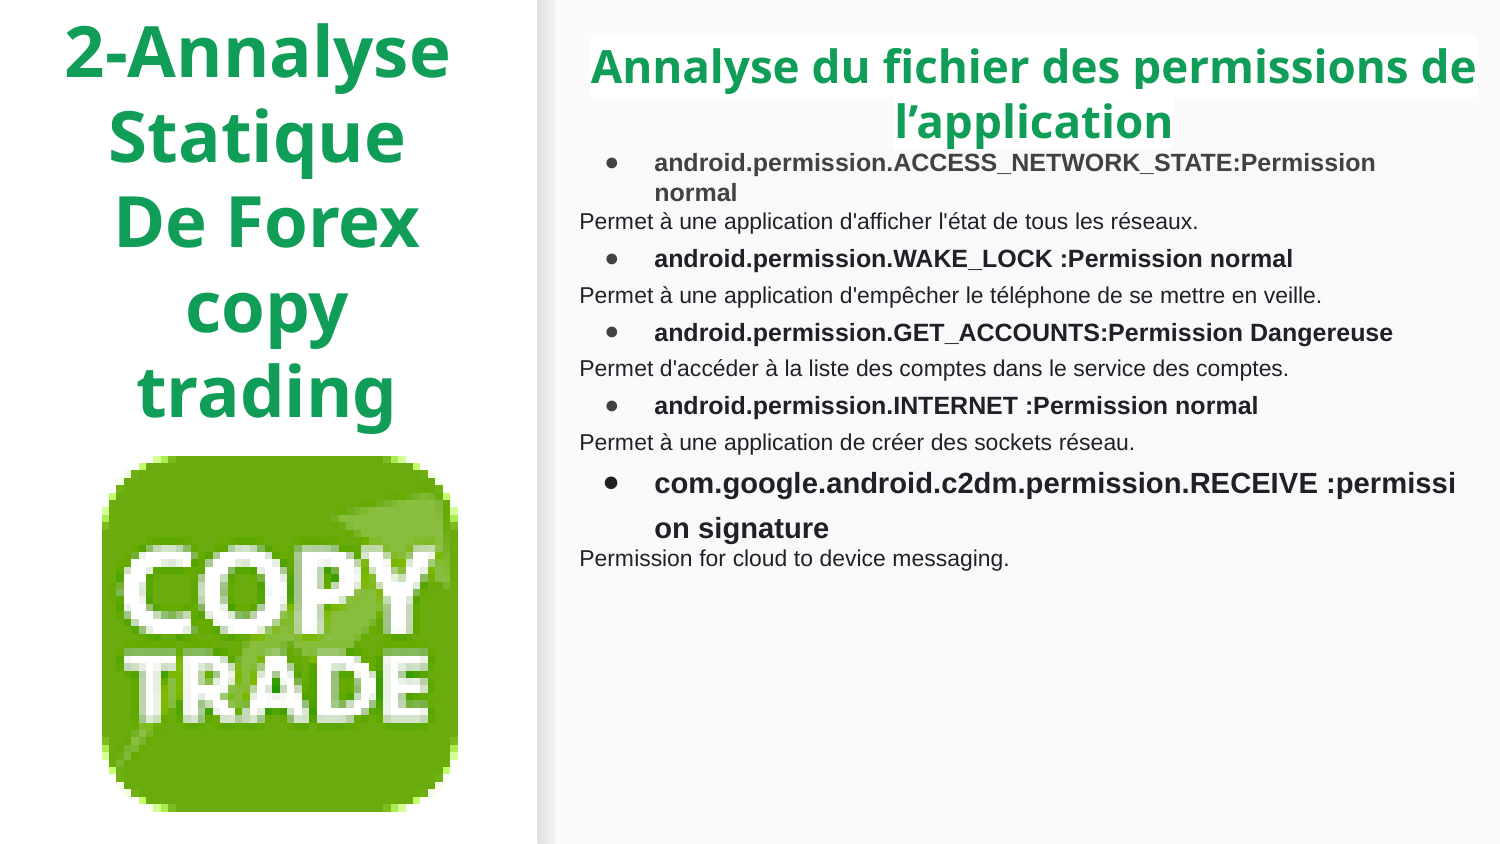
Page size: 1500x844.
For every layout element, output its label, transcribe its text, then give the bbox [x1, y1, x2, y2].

title 2-Annalyse Statique De Forex copy trading [36, 290, 498, 447]
text_box android.permission.ACCESS_NETWORK_STATE:Permission normal Permet à une application d'afficher l'état de tous les réseaux. android.permission.WAKE_LOCK :Permission normal Permet à une application d'empêcher le téléphone de se mettre en veille. android.permission.GET_ACCOUNTS:Permission Dangereuse Permet d'accéder à la liste des comptes dans le service des comptes. android.permission.INTERNET :Permission normal Permet à une application de créer des sockets réseau. com.google.android.c2dm.permission.RECEIVE :permission signature Permission for cloud to device messaging. [564, 131, 1480, 750]
text_box Annalyse du fichier des permissions de l’application [564, 22, 1500, 180]
picture [102, 456, 459, 812]
